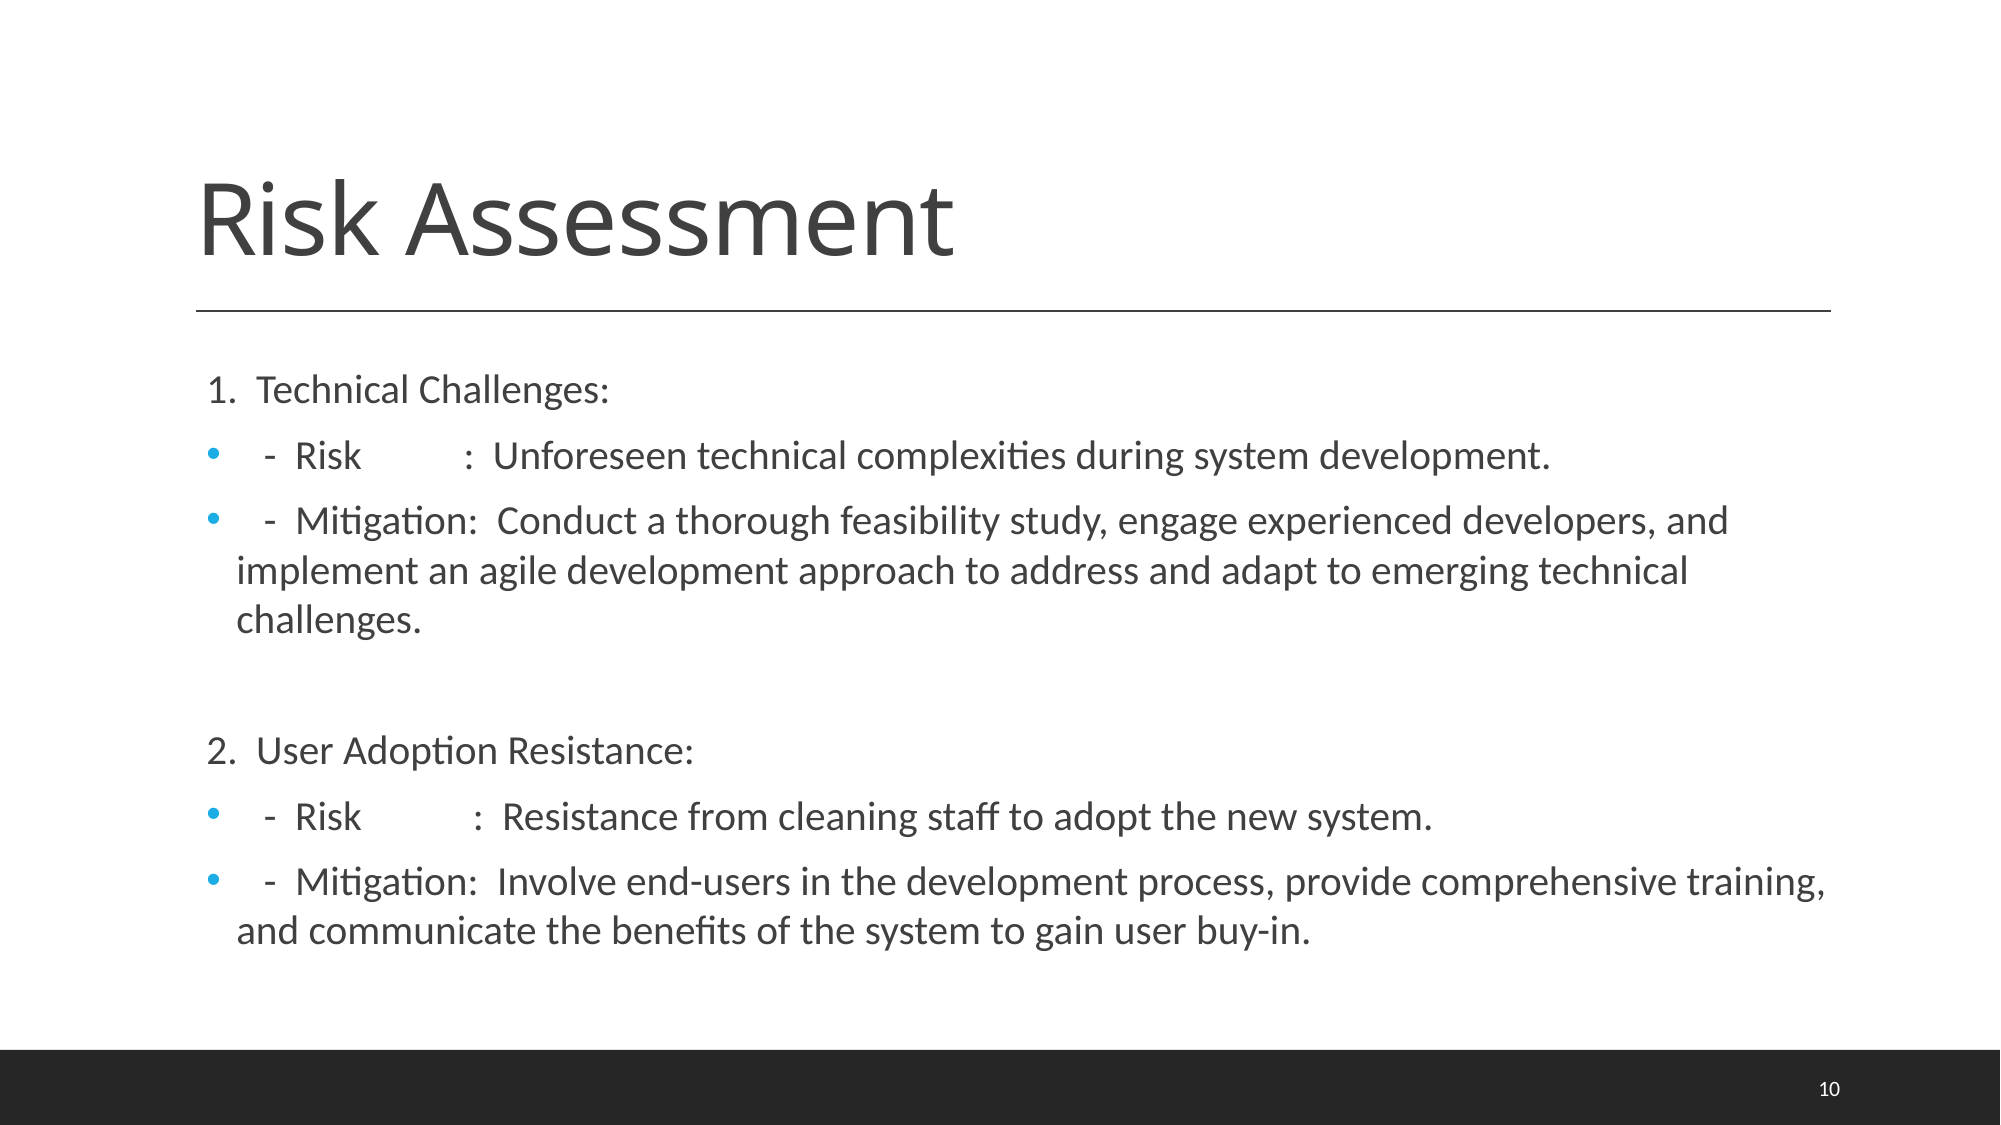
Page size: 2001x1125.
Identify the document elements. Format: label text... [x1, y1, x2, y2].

title Risk Assessment [180, 47, 1830, 285]
slide_number 10 [1803, 1057, 1932, 1118]
list 1. Technical Challenges: - Risk : Unforeseen technical complexities during system development. - Mitigation: Conduct a thorough feasibility study, engage experienced developers, and implement an agile development approach to address and adapt to emerging technical challenges. 2. User Adoption Resistance: - Risk : Resistance from cleaning staff to adopt the new system. - Mitigation: Involve end-users in the development process, provide comprehensive training, and communicate the benefits of the system to gain user buy-in. [180, 355, 1830, 963]
